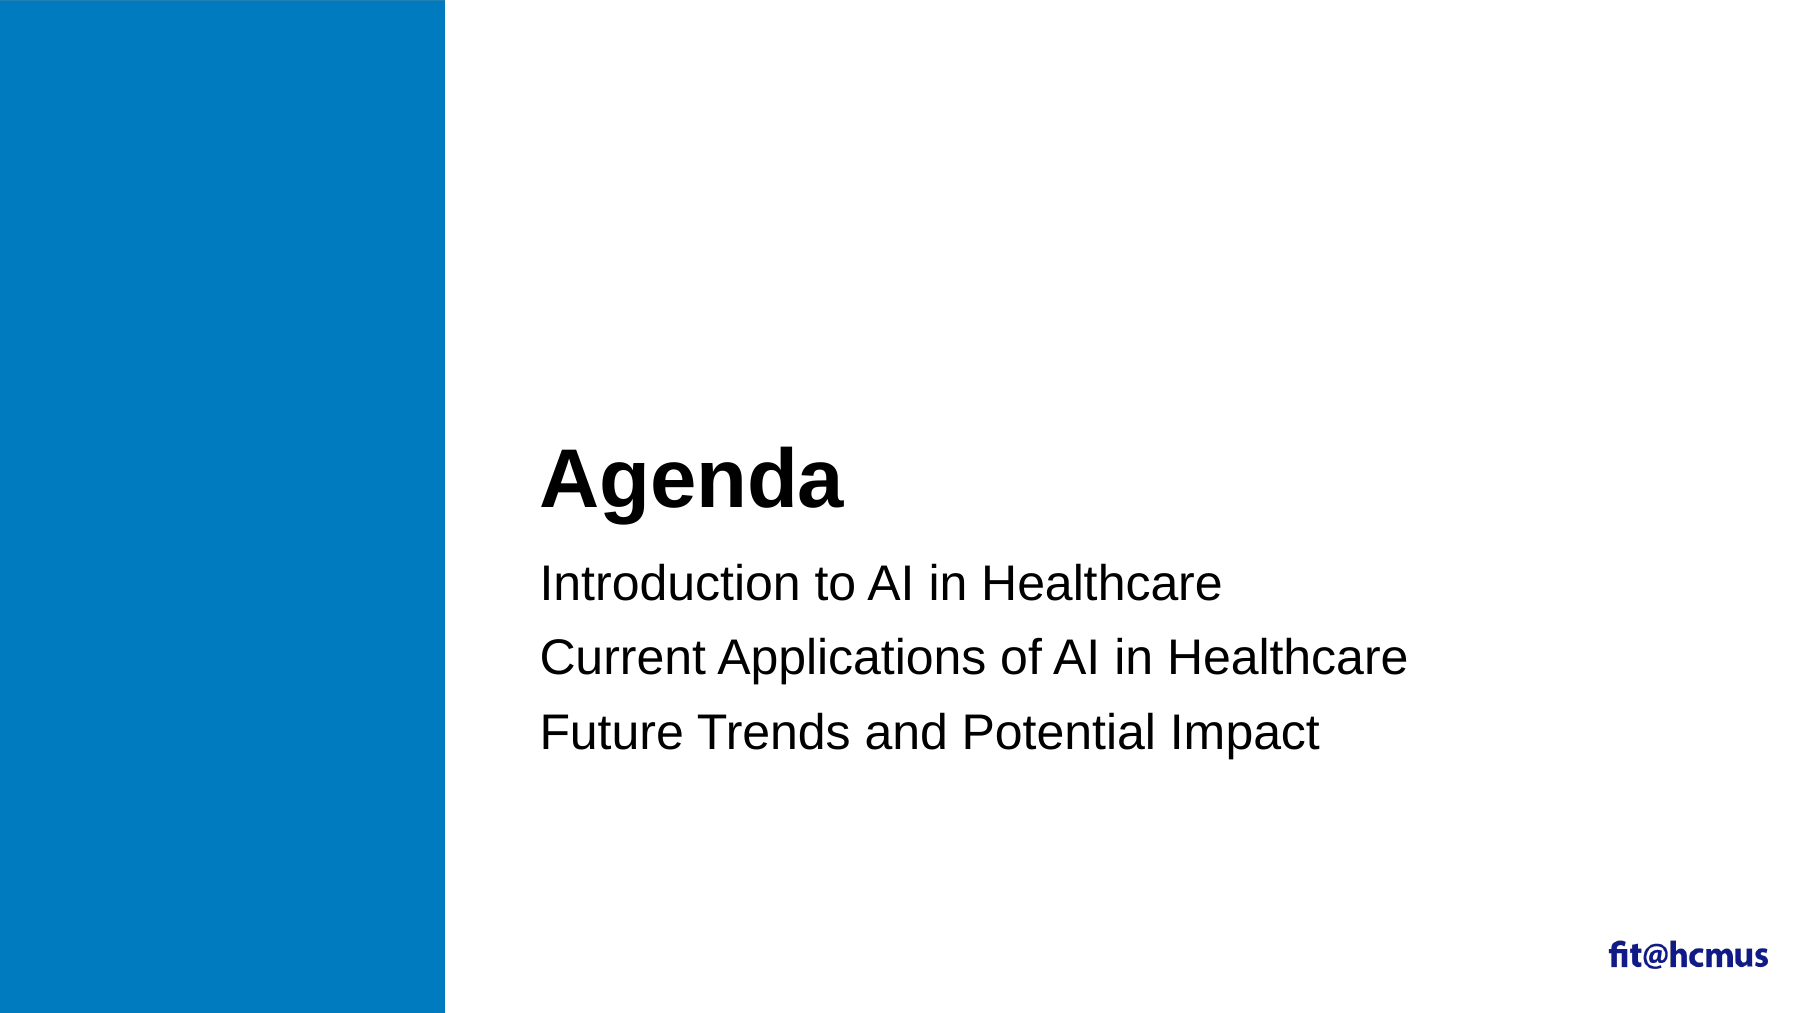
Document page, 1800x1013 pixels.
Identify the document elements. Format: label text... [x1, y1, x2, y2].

list Introduction to AI in Healthcare Current Applications of AI in Healthcare Future Trends and Potential Impact [539, 545, 1710, 752]
title Agenda [539, 188, 1710, 525]
picture [0, 0, 445, 1013]
picture [1597, 916, 1777, 991]
